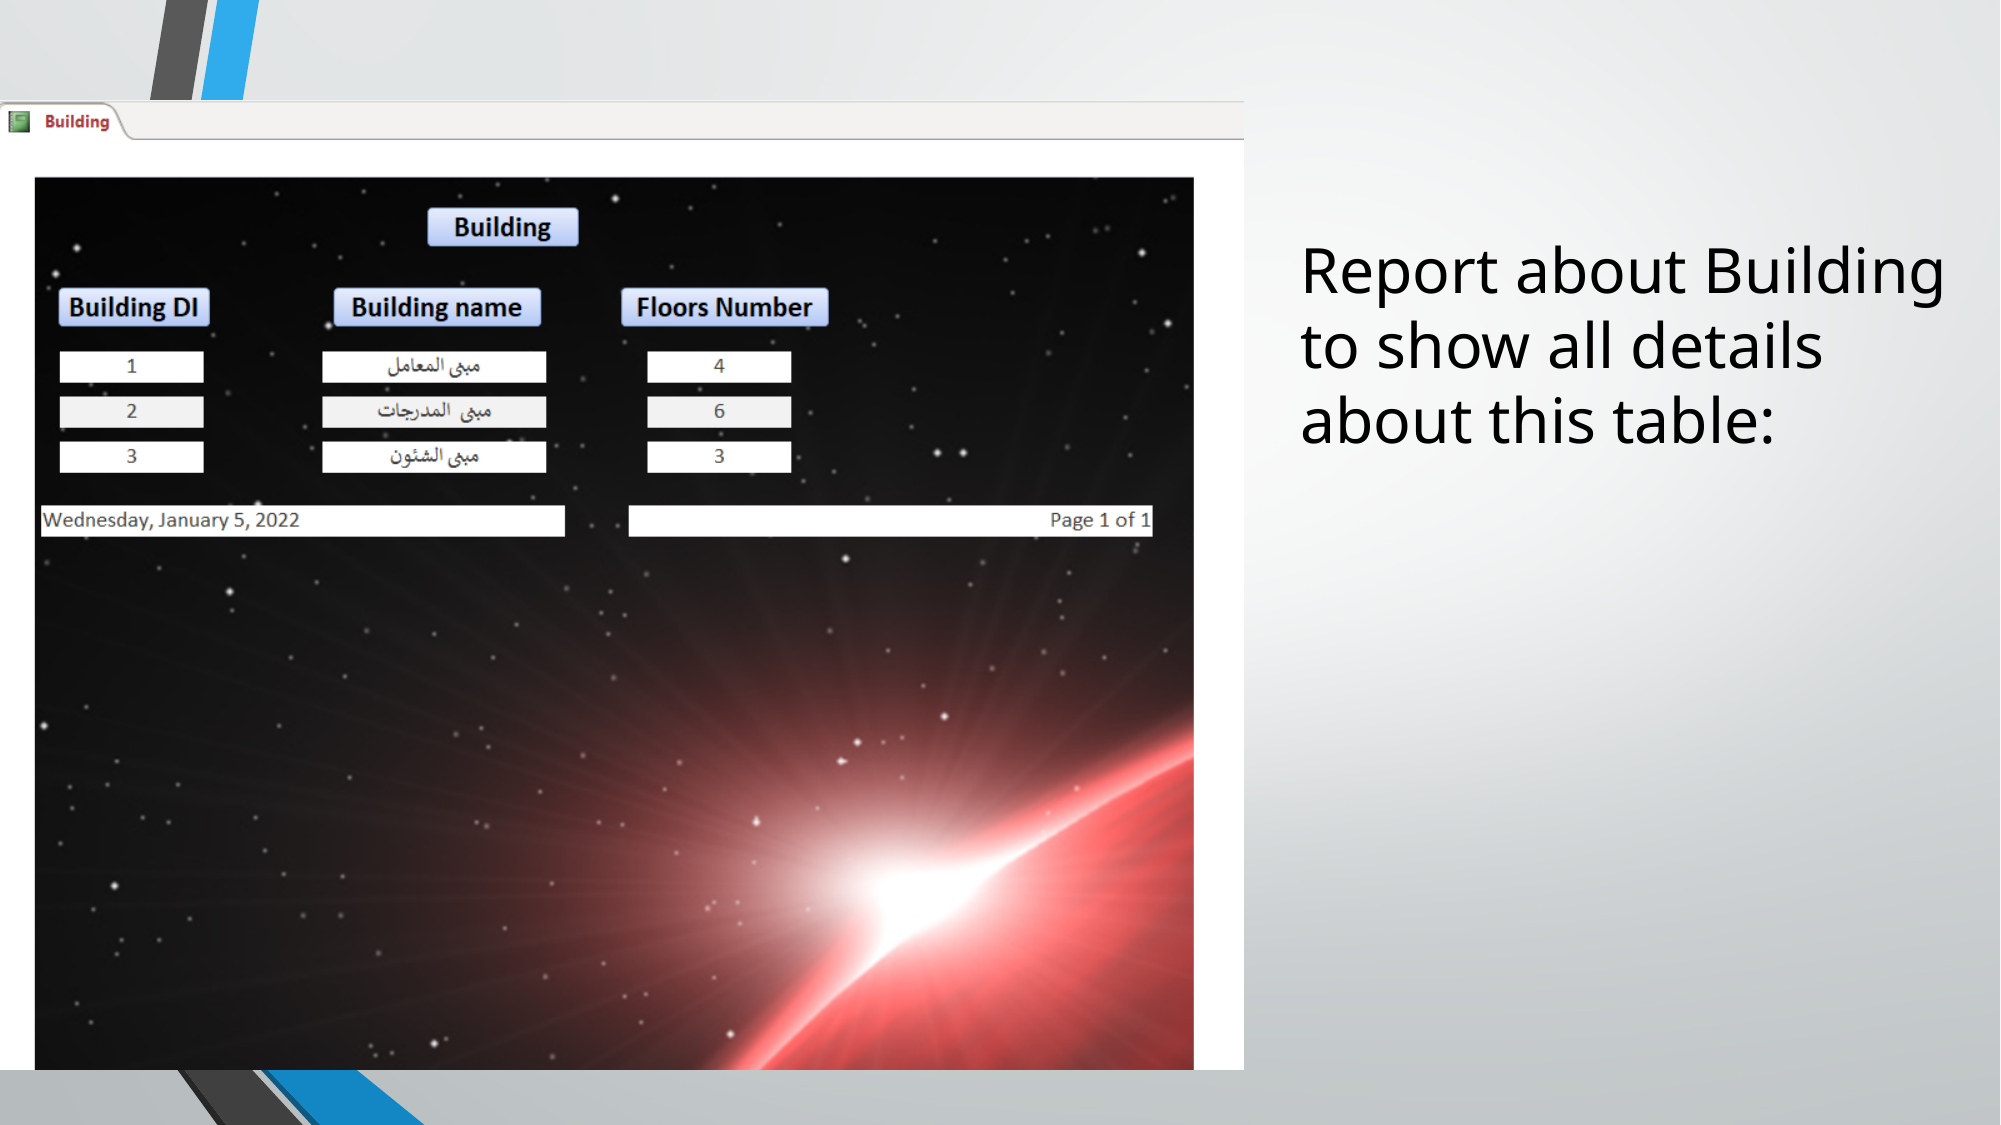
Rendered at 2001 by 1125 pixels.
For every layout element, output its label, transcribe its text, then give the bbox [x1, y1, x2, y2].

text_box Report about Building to show all details about this table: [1285, 223, 1971, 758]
picture [0, 100, 1245, 1071]
